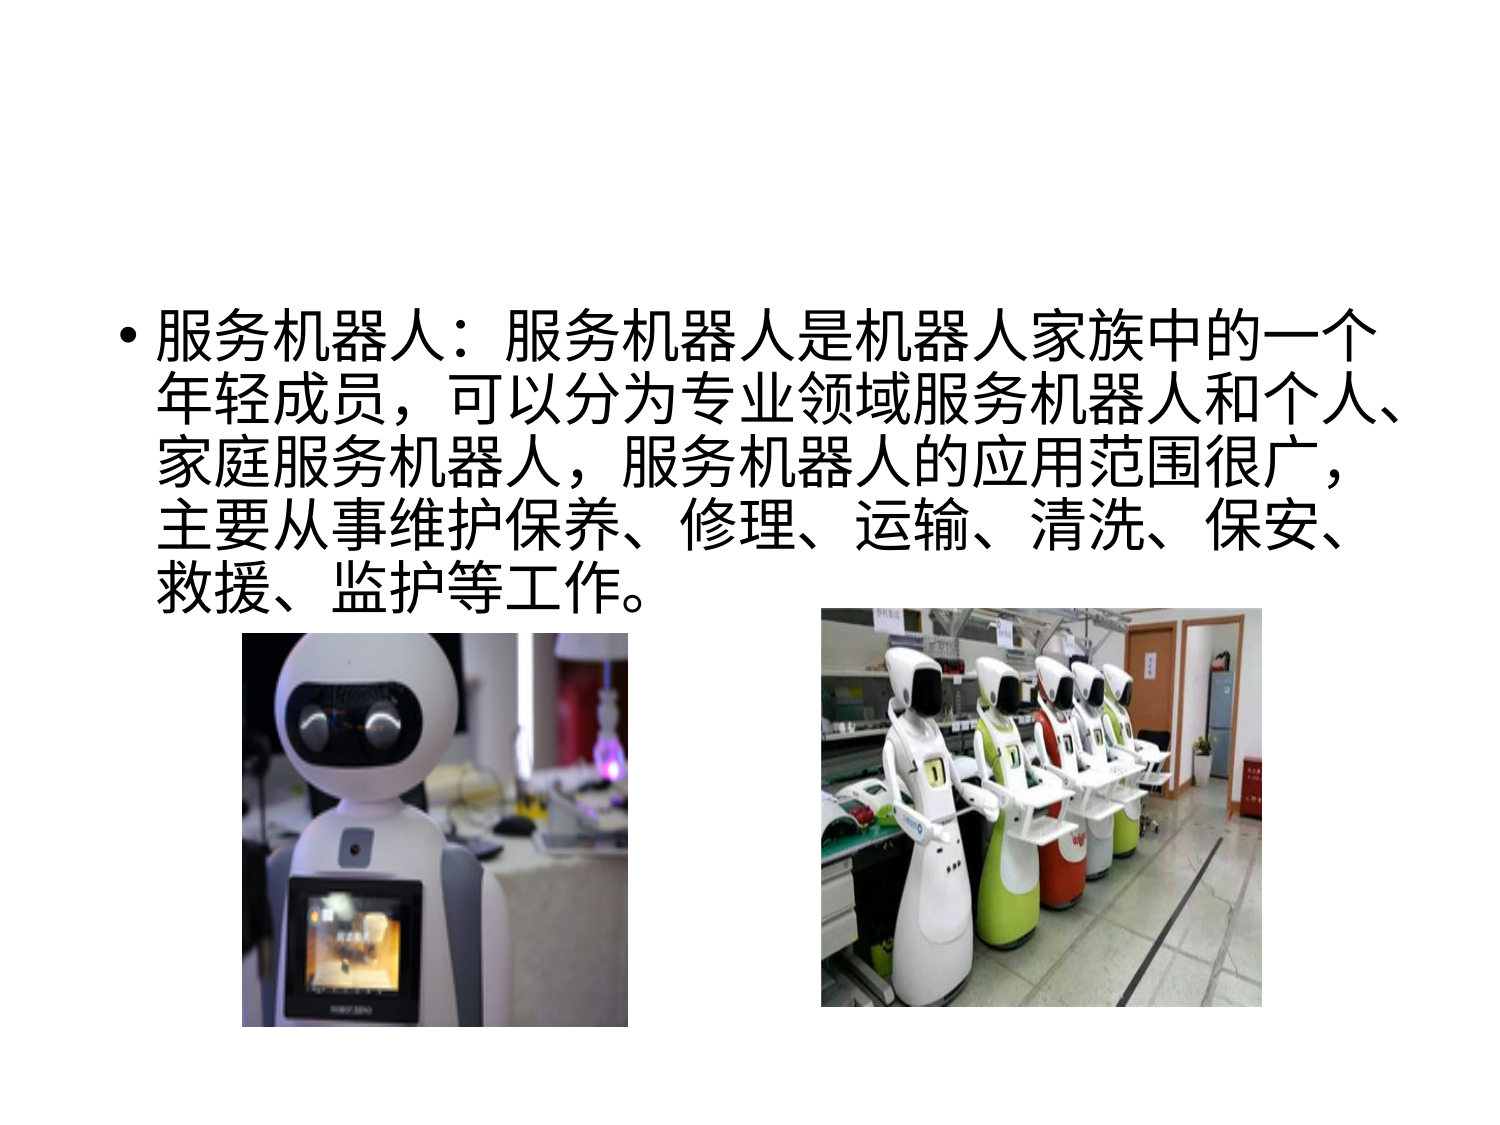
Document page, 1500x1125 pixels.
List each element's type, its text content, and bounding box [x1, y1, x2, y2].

picture [821, 608, 1262, 1007]
list 服务机器人：服务机器人是机器人家族中的一个年轻成员，可以分为专业领域服务机器人和个人、家庭服务机器人，服务机器人的应用范围很广，主要从事维护保养、修理、运输、清洗、保安、救援、监护等工作。 [103, 299, 1397, 1014]
picture [242, 633, 628, 1027]
